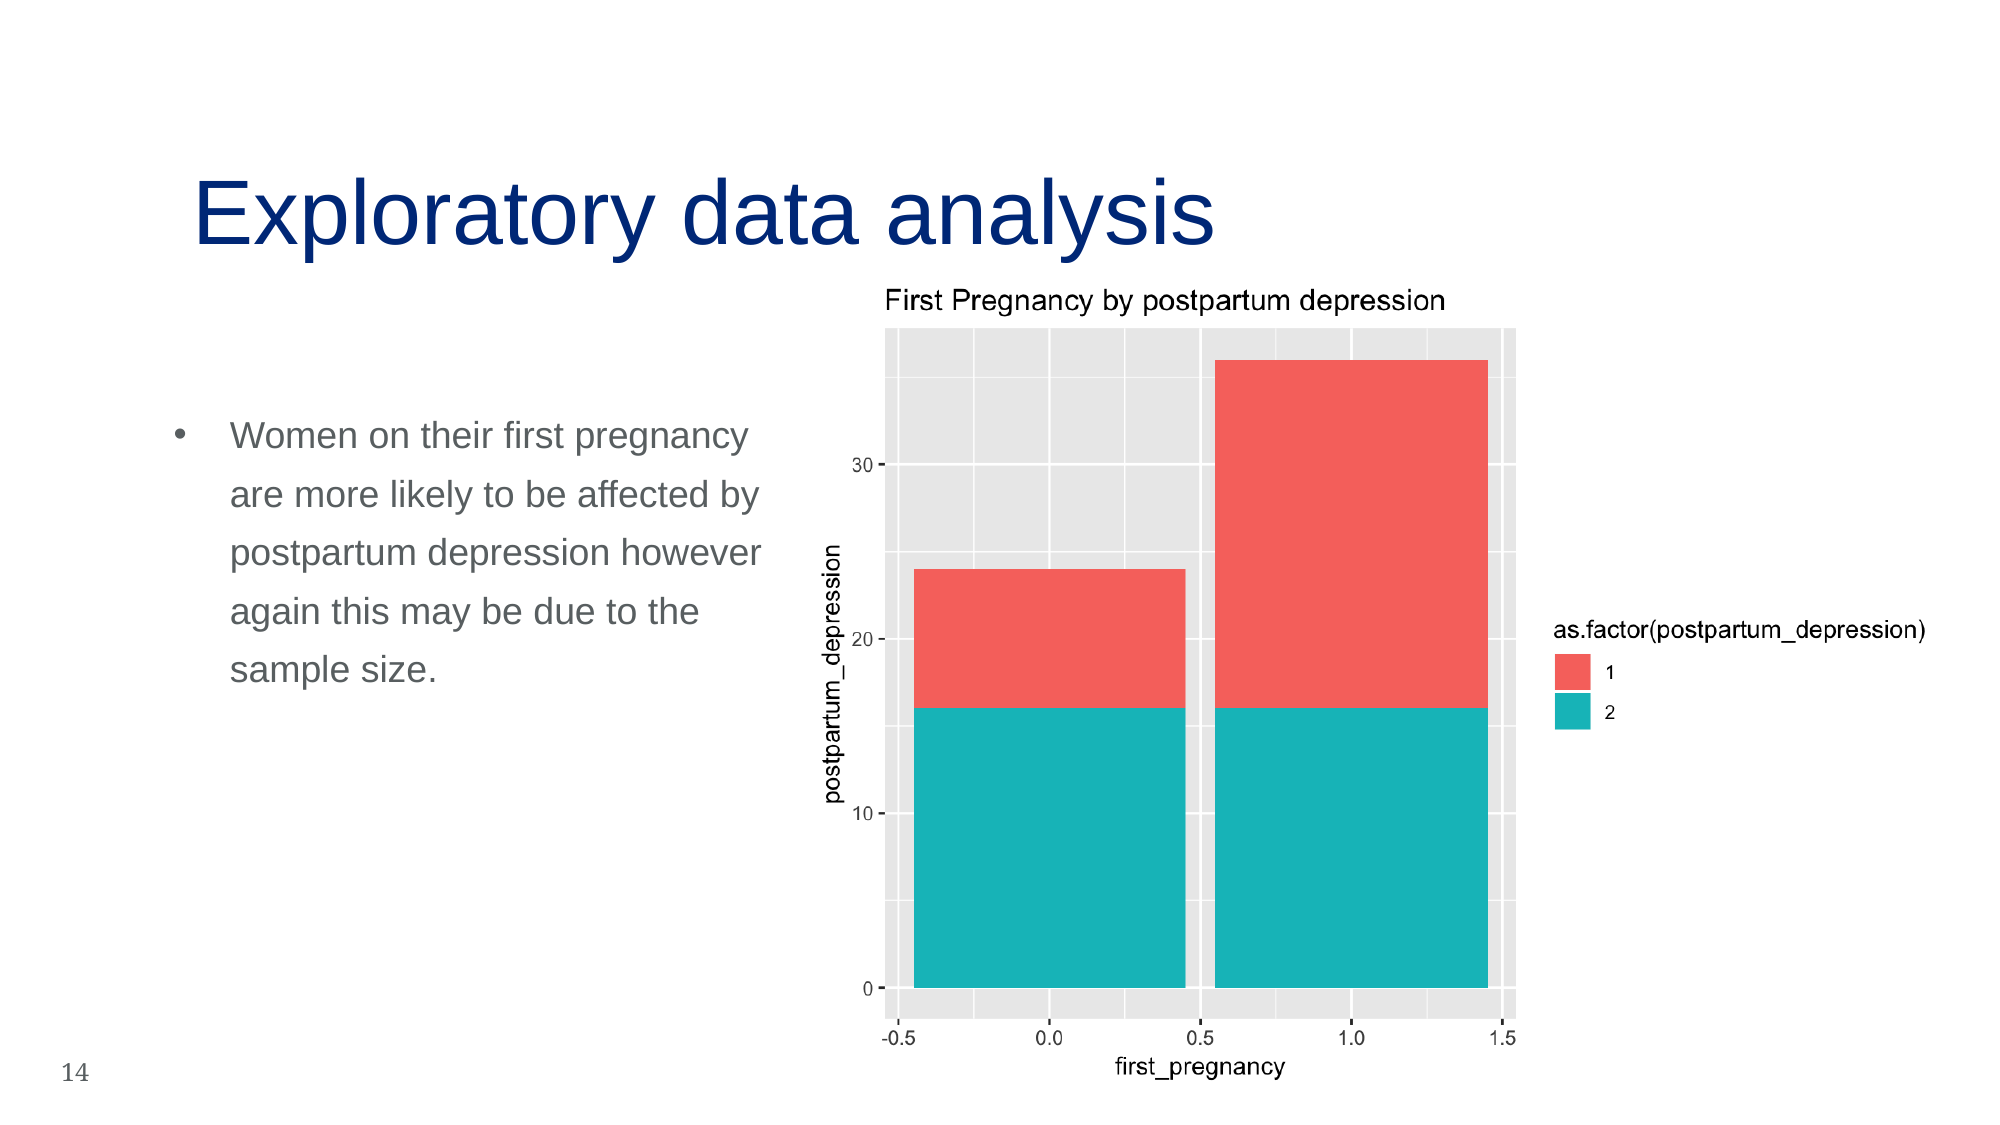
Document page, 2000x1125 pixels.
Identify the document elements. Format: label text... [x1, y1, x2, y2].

title Exploratory data analysis [177, 113, 1825, 302]
picture [809, 276, 1950, 1092]
list Women on their first pregnancy are more likely to be affected by postpartum depression however again this may be due to the sample size. [158, 390, 804, 1009]
